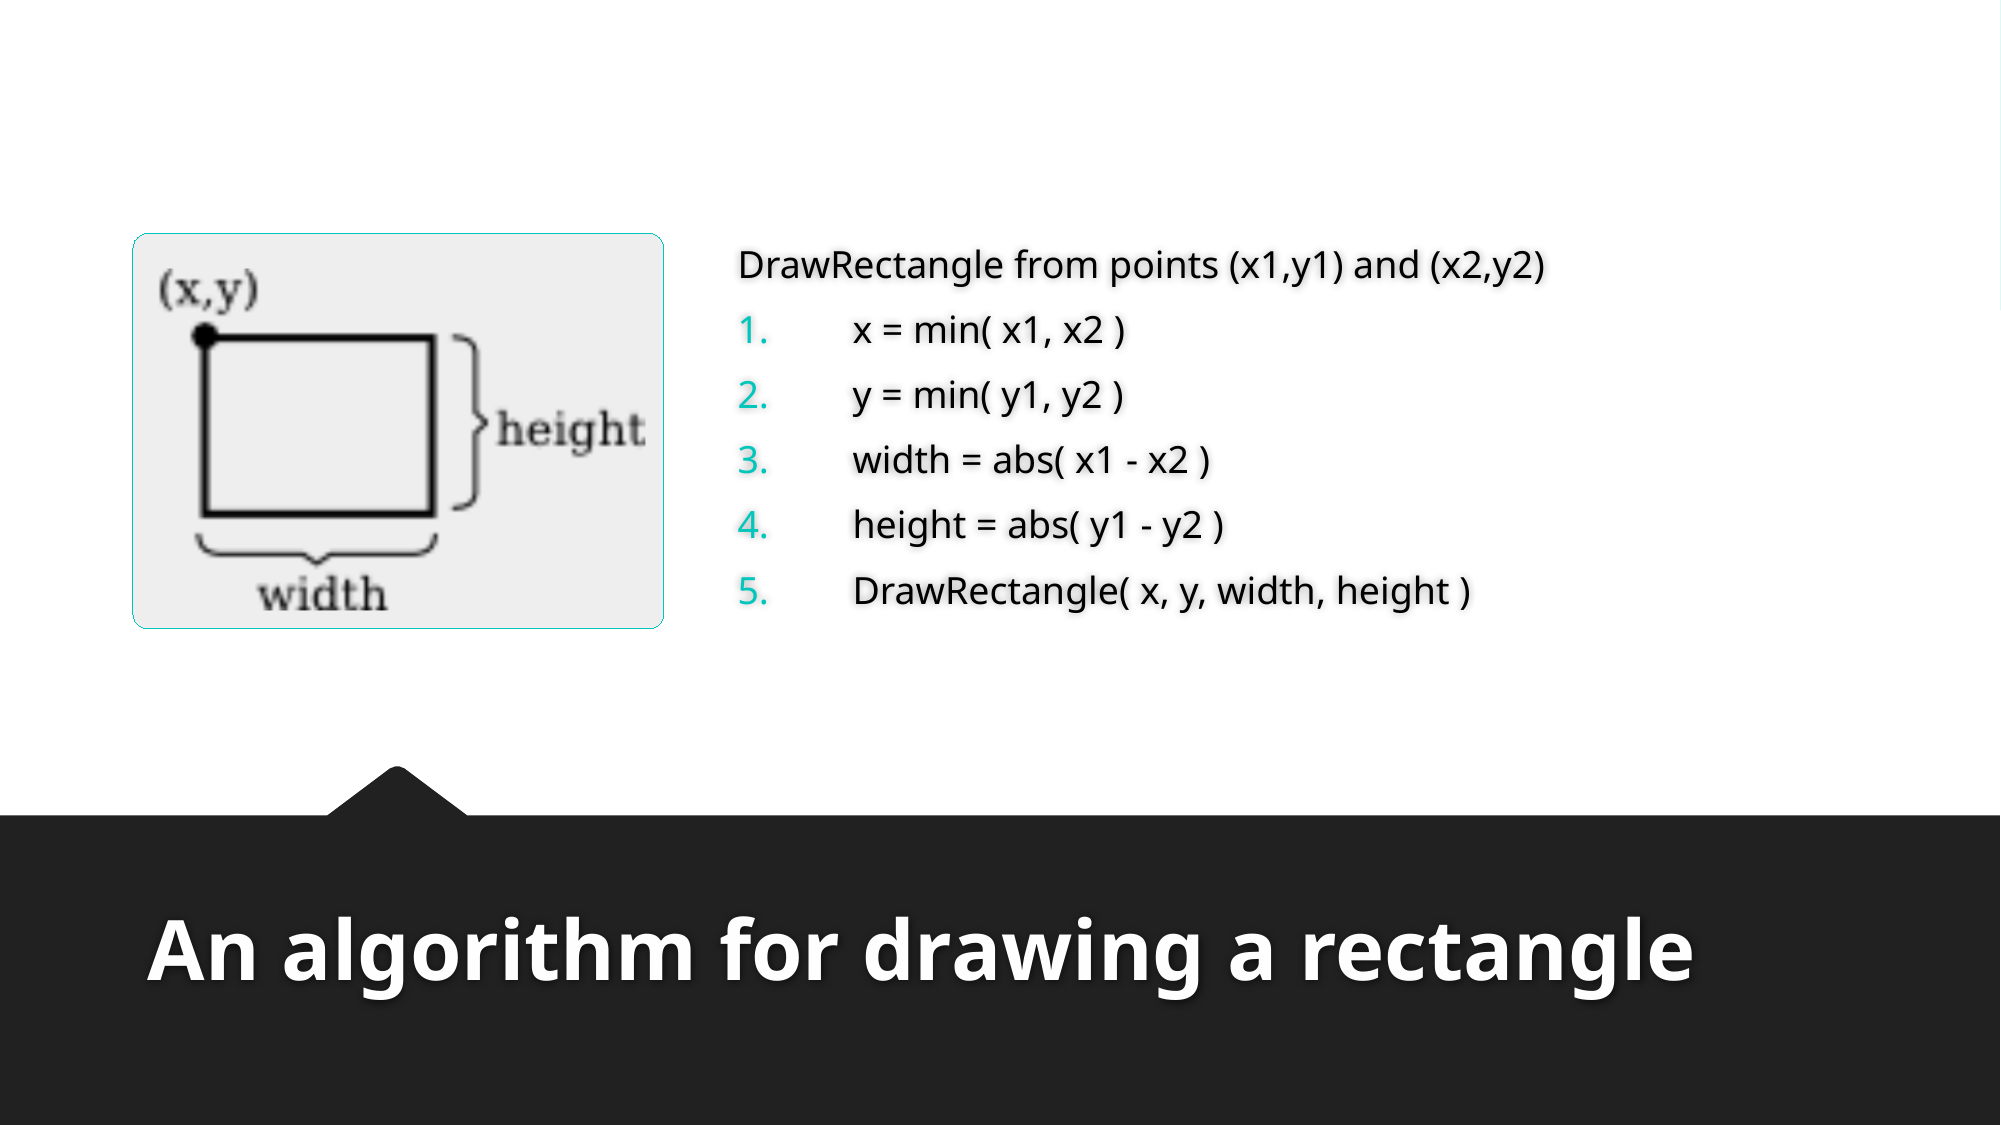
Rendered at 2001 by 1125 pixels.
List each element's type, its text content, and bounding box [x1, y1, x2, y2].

picture [132, 232, 665, 629]
list DrawRectangle from points (x1,y1) and (x2,y2) x = min( x1, x2 ) y = min( y1, y2 ) width = abs( x1 - x2 ) height = abs( y1 - y2 ) DrawRectangle( x, y, width, height ) [722, 132, 1866, 721]
text_box [132, 845, 1868, 1005]
text_box [0, 0, 2000, 814]
text_box [0, 765, 2000, 1125]
